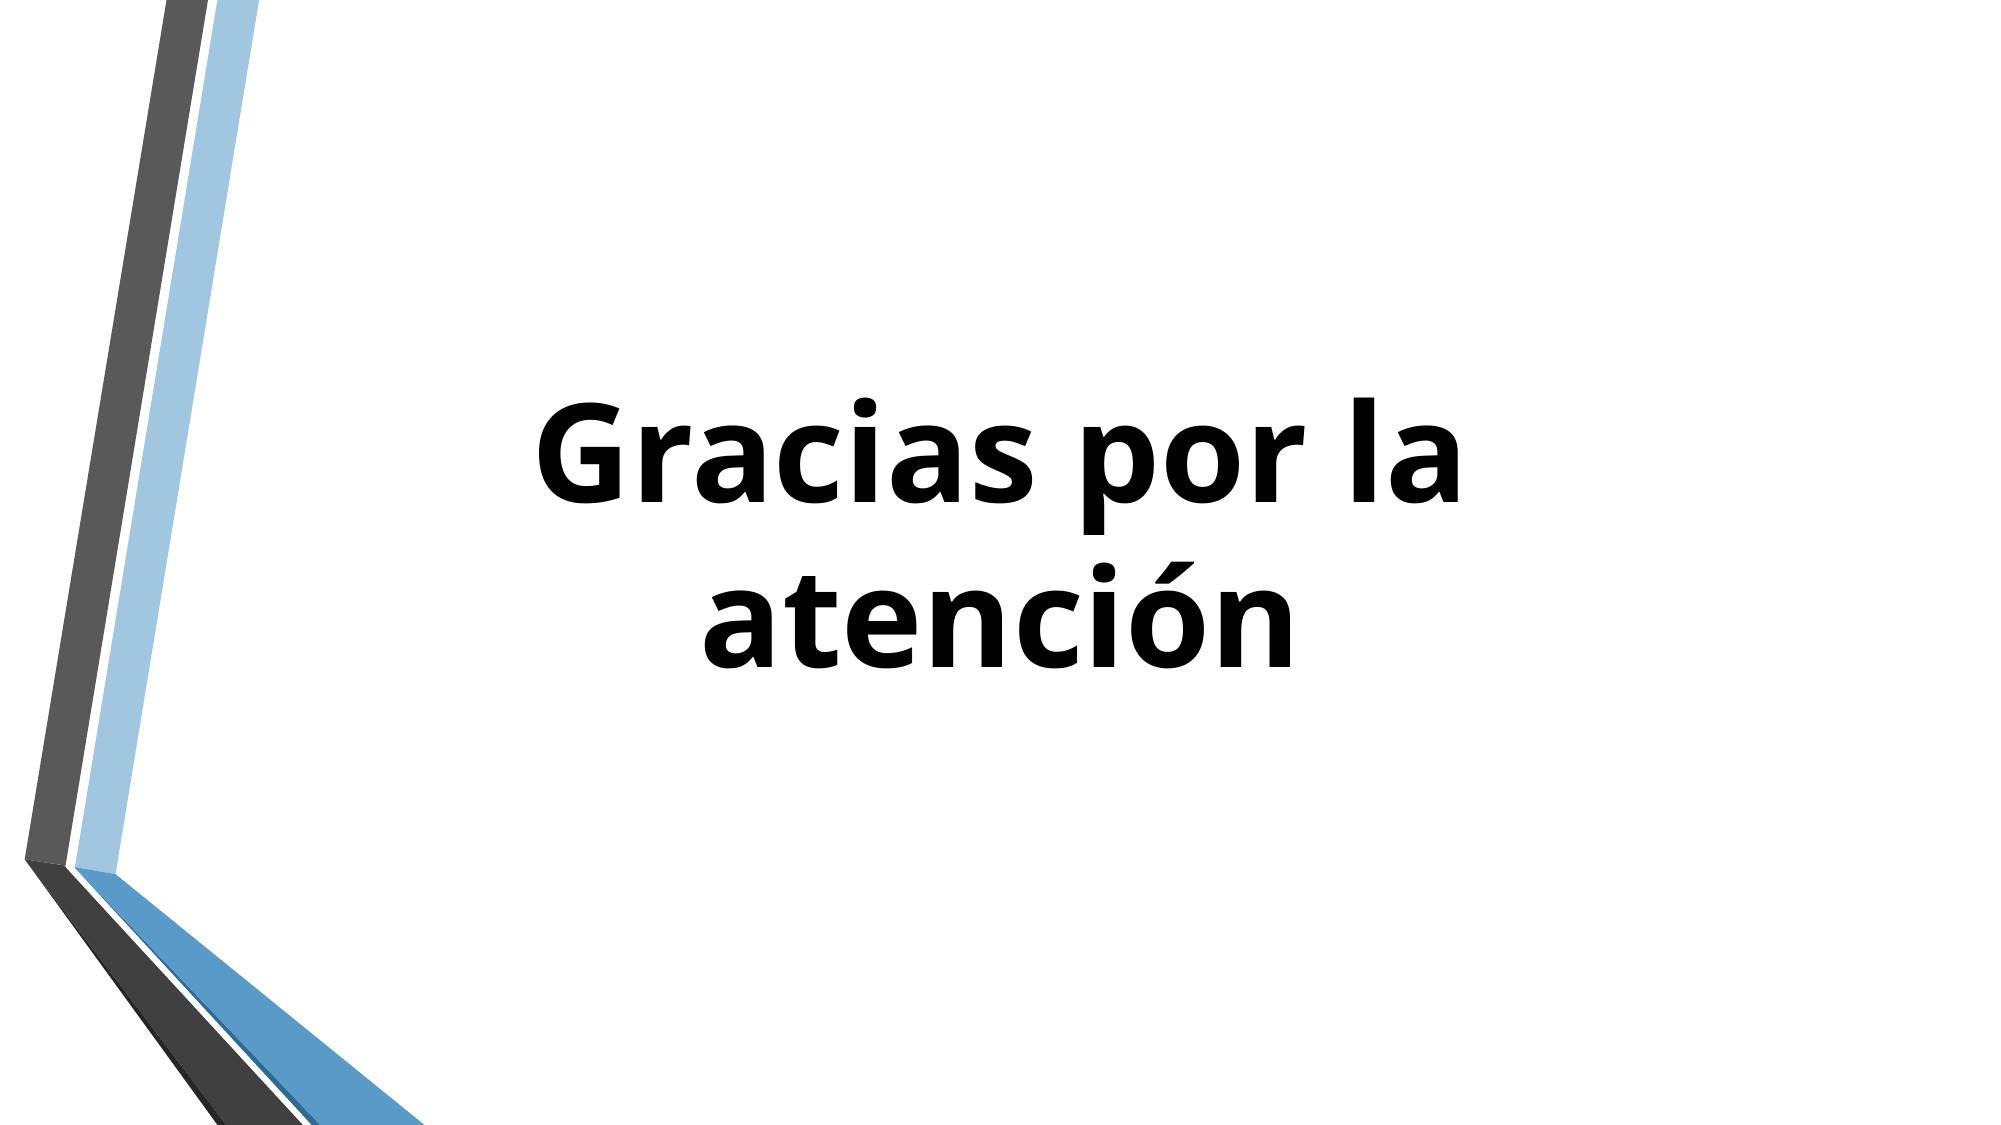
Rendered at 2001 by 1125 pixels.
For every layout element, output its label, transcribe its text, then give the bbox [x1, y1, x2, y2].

title Gracias por la atención [495, 453, 1505, 606]
